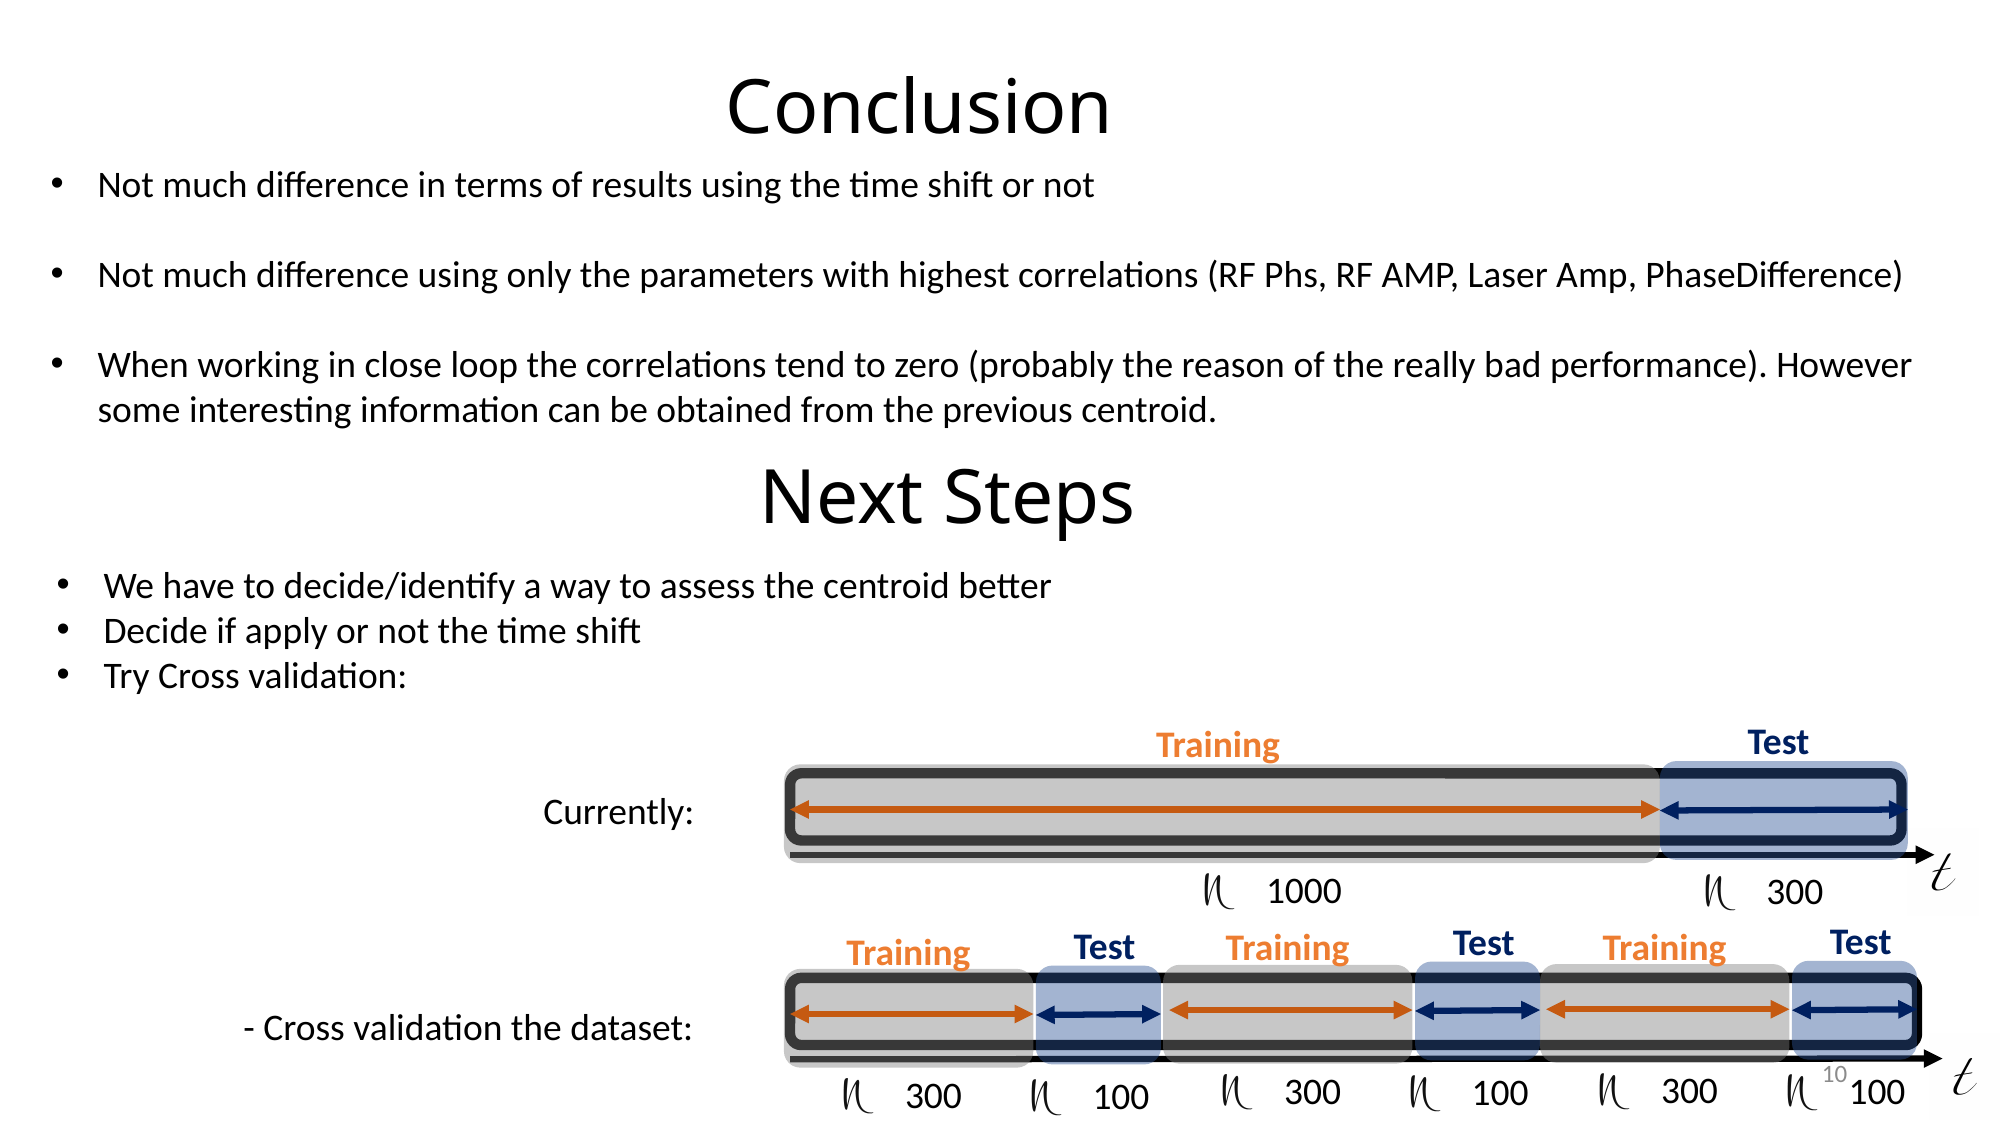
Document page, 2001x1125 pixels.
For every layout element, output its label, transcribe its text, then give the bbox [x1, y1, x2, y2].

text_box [228, 909, 2000, 1125]
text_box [527, 709, 1979, 921]
text_box Conclusion [710, 51, 1148, 152]
text_box Not much difference in terms of results using the time shift or not Not much difference using only the parameters with highest correlations (RF Phs, RF AMP, Laser Amp, PhaseDifference) When working in close loop the correlations tend to zero (probably the reason of the really bad performance). However some interesting information can be obtained from the previous centroid. [35, 152, 1933, 483]
text_box We have to decide/identify a way to assess the centroid better Decide if apply or not the time shift Try Cross validation: [41, 553, 1068, 704]
text_box Next Steps [744, 483, 1152, 546]
